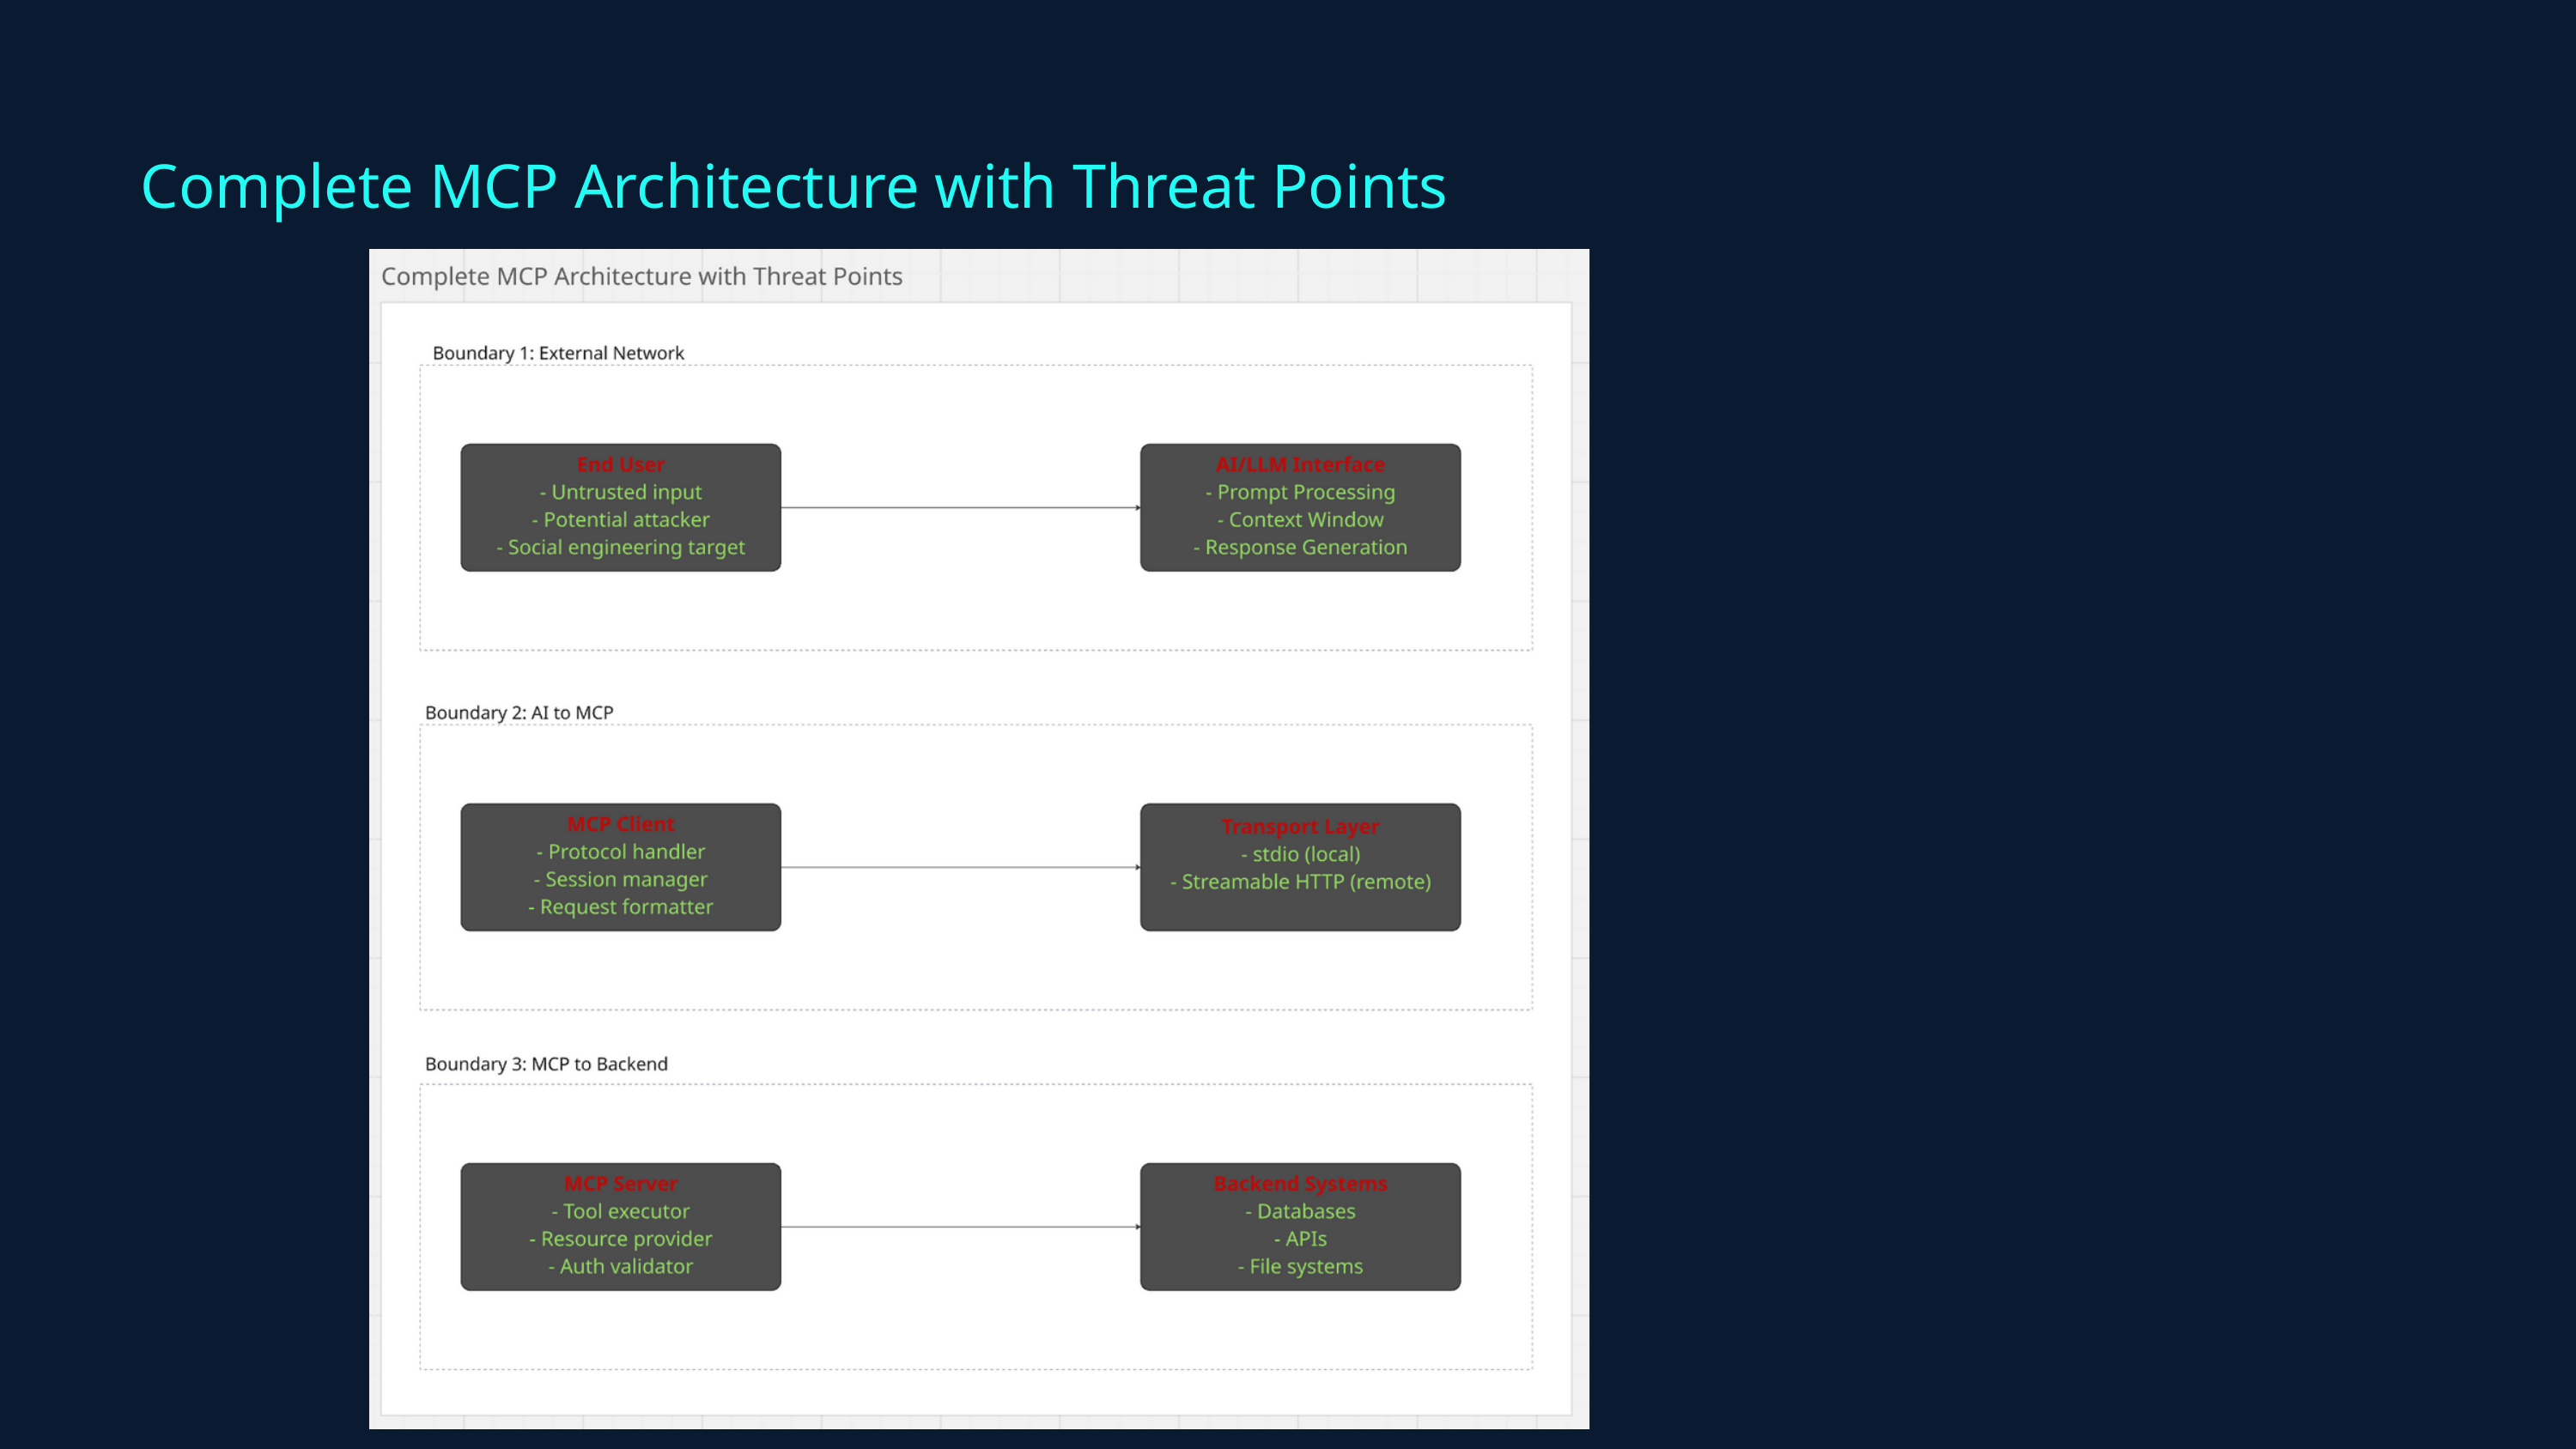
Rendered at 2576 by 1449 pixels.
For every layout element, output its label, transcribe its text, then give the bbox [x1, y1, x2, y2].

text_box [369, 249, 1590, 1430]
text_box Complete MCP Architecture with Threat Points [141, 135, 1625, 221]
